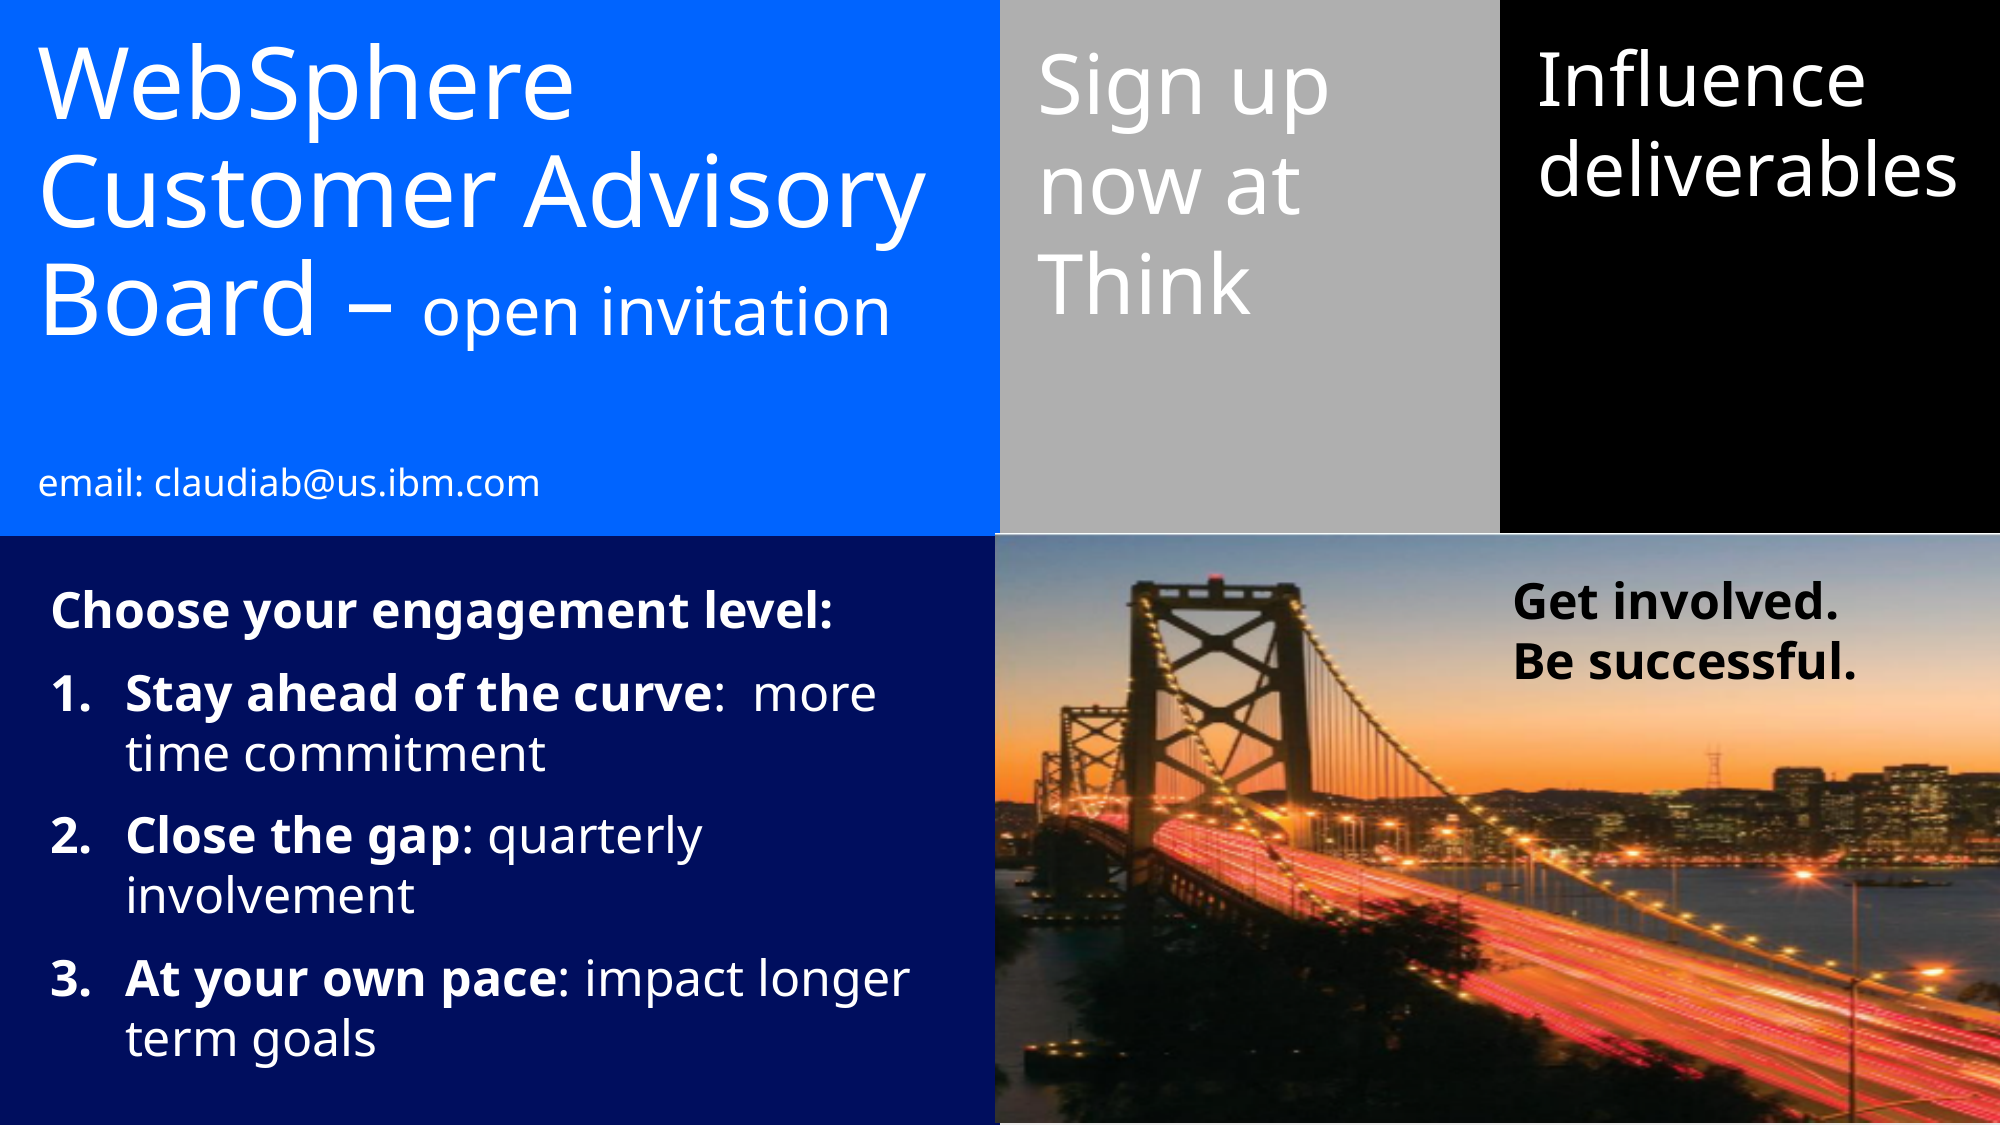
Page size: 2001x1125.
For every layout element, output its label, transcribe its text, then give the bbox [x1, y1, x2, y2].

text_box Choose your engagement level: Stay ahead of the curve: more time commitment Close the gap: quarterly involvement At your own pace: impact longer term goals [0, 536, 990, 1125]
list Influence deliverables [1500, 0, 2000, 533]
picture [994, 533, 2000, 1123]
list Sign up now at Think [1000, 0, 1500, 532]
title WebSphere Customer Advisory Board – open invitation email: claudiab@us.ibm.com [0, 0, 1000, 536]
